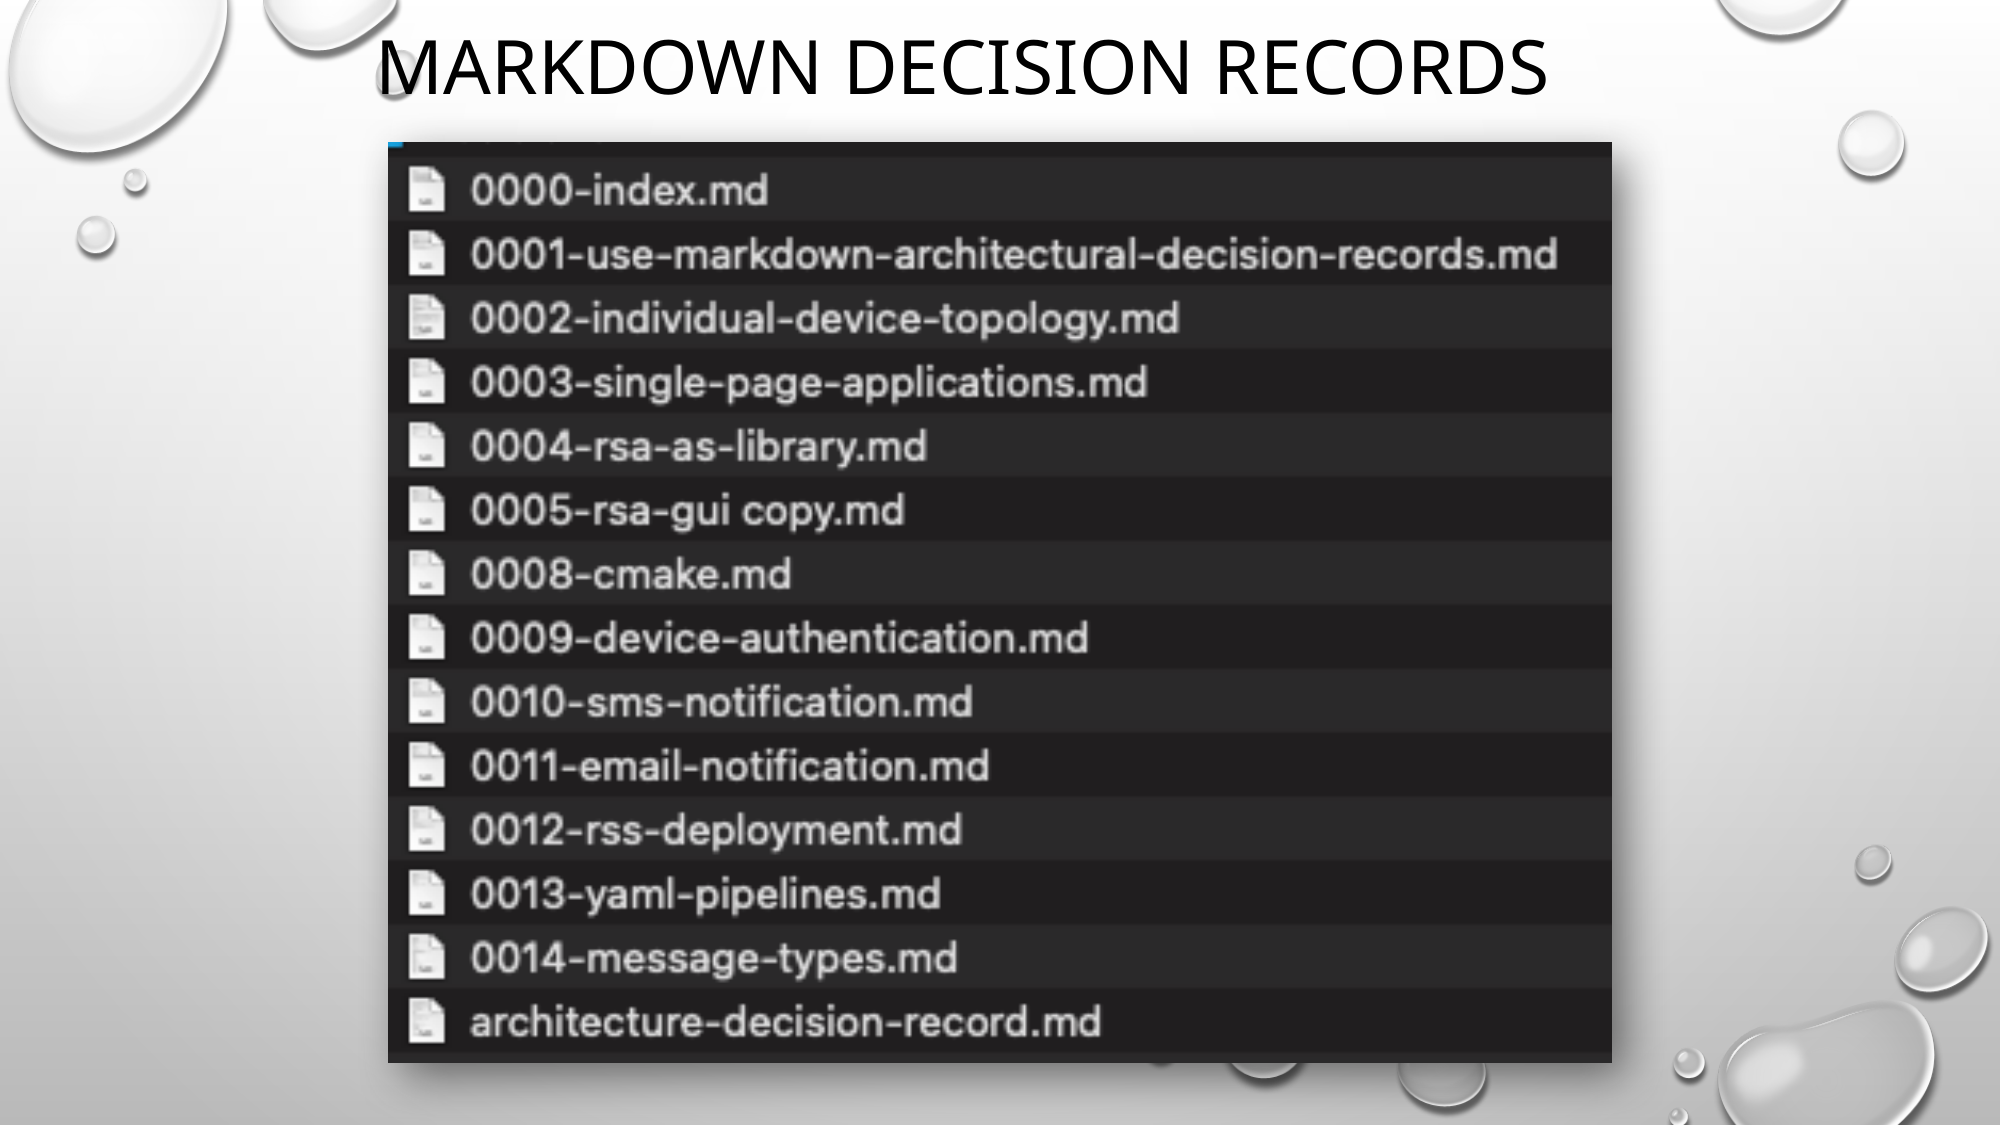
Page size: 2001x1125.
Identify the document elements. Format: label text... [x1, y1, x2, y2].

picture [0, 0, 2000, 1125]
title Markdown Decision REcords [112, 0, 1813, 202]
